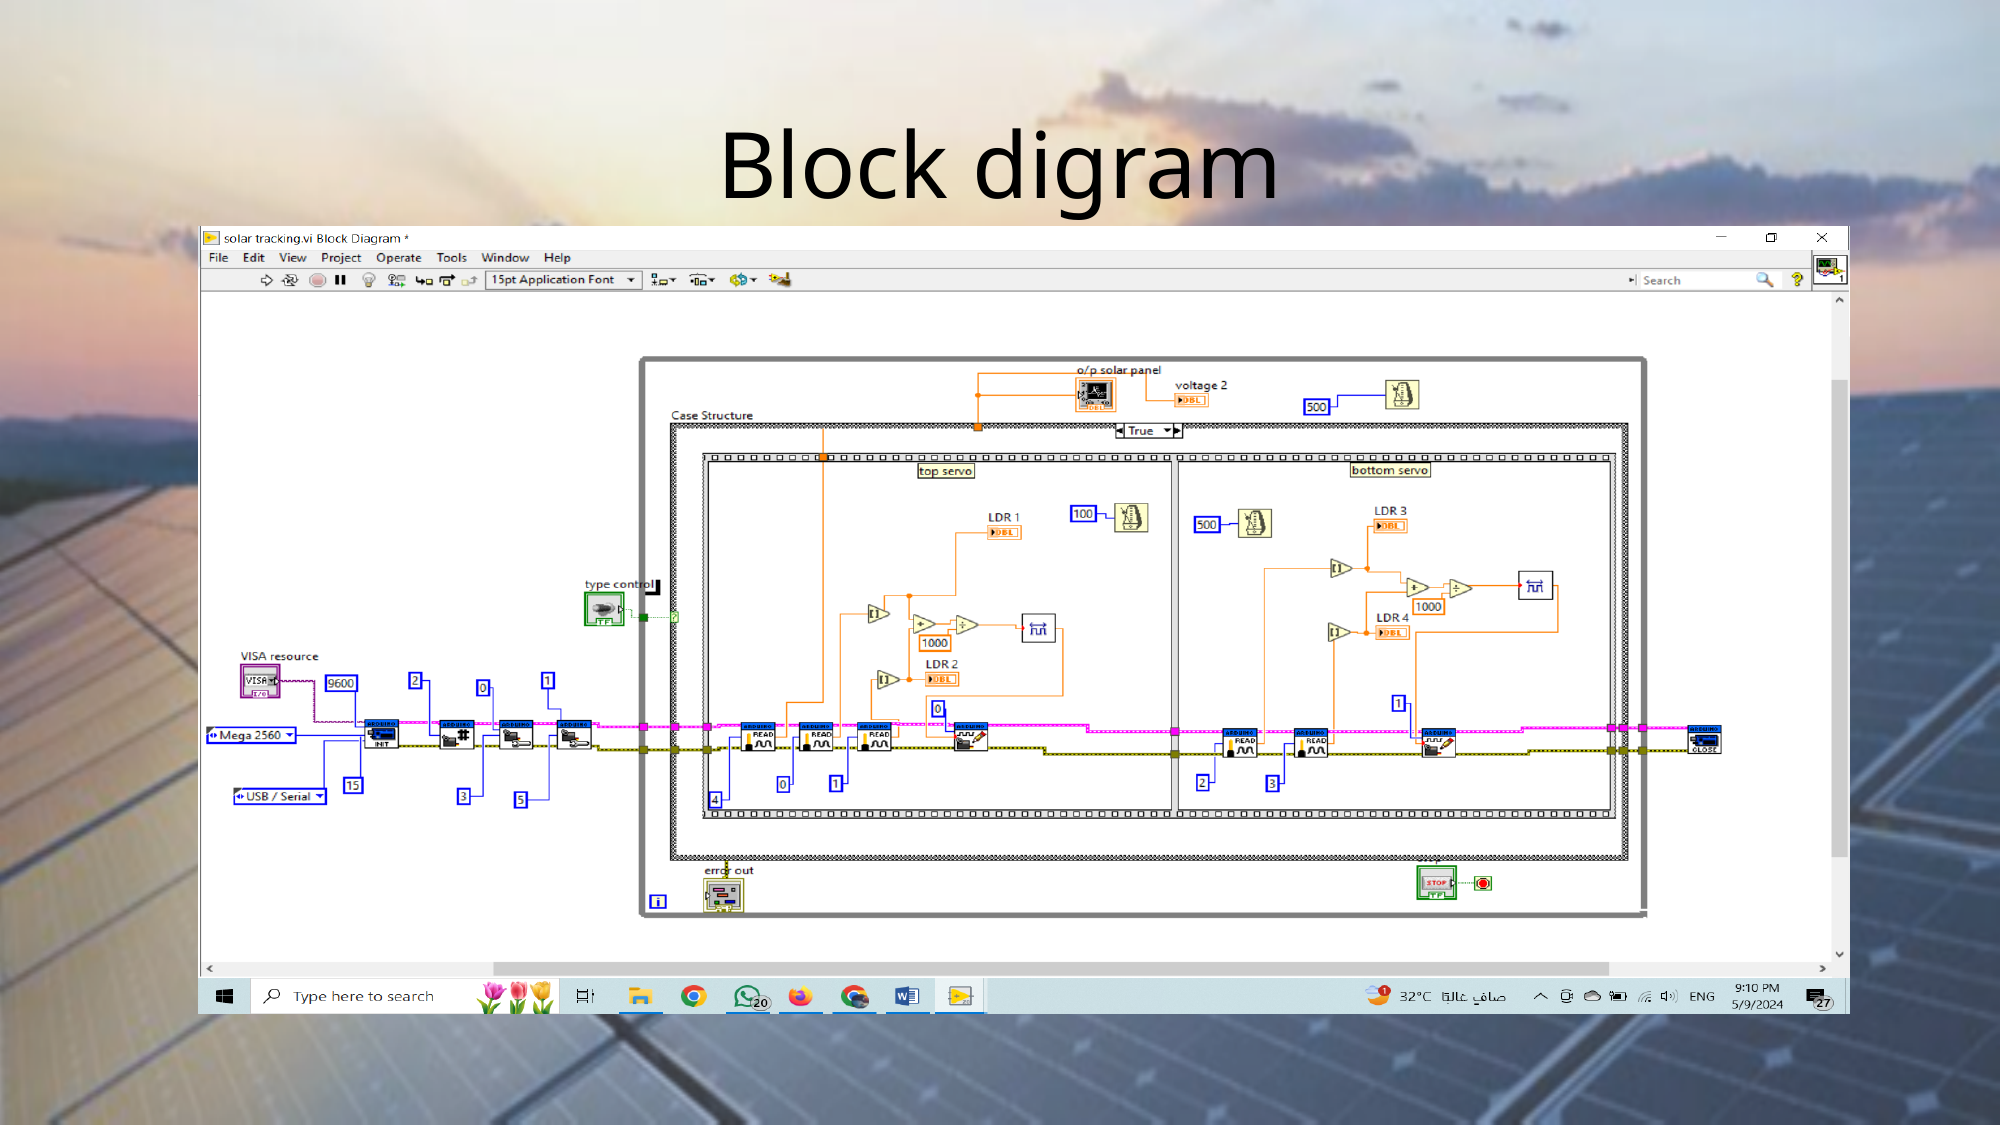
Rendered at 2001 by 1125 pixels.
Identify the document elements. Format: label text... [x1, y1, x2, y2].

title Block digram [137, 59, 1863, 278]
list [197, 226, 1850, 1014]
